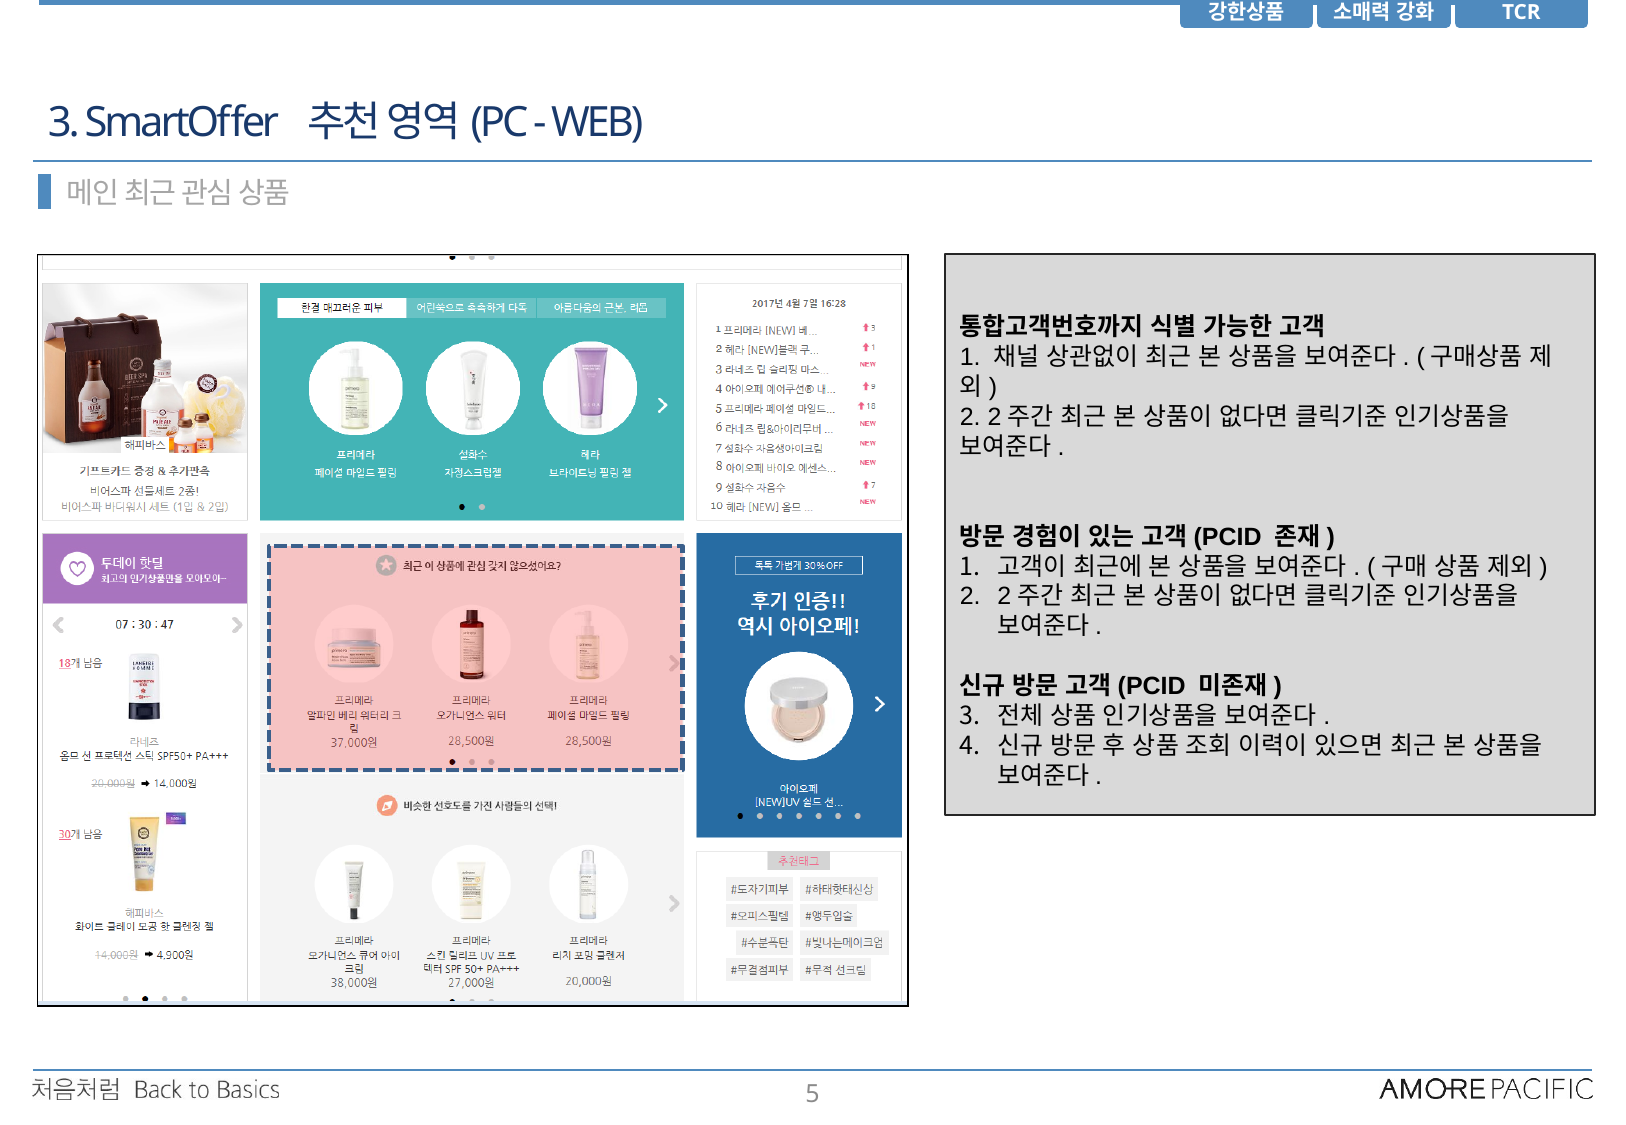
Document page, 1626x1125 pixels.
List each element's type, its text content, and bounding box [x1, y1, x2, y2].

text_box 3. SmartOffer 추천 영역(PC - WEB) [32, 78, 1274, 162]
text_box 통합고객번호까지 식별 가능한 고객 1. 채널 상관없이 최근 본 상품을 보여준다. (구매상품 제외) 2. 2주간 최근 본 상품이 없다면 클릭기준 인기상품을 보여준다. 방문 경험이 있는 고객(PCID 존재) 고객이 최근에 본 상품을 보여준다. (구매 상품 제외) 2주간 최근 본 상품이 없다면 클릭기준 인기상품을 보여준다. 신규 방문 고객(PCID 미존재) 전체 상품 인기상품을 보여준다. 신규 방문 후 상품 조회 이력이 있으면 최근 본 상품을 보여준다. [943, 252, 1597, 817]
picture [1379, 1078, 1593, 1099]
picture [32, 1078, 279, 1100]
slide_number 5 [761, 1070, 864, 1102]
picture [38, 255, 908, 1006]
text_box 메인 최근 관심 상품 [61, 167, 543, 217]
